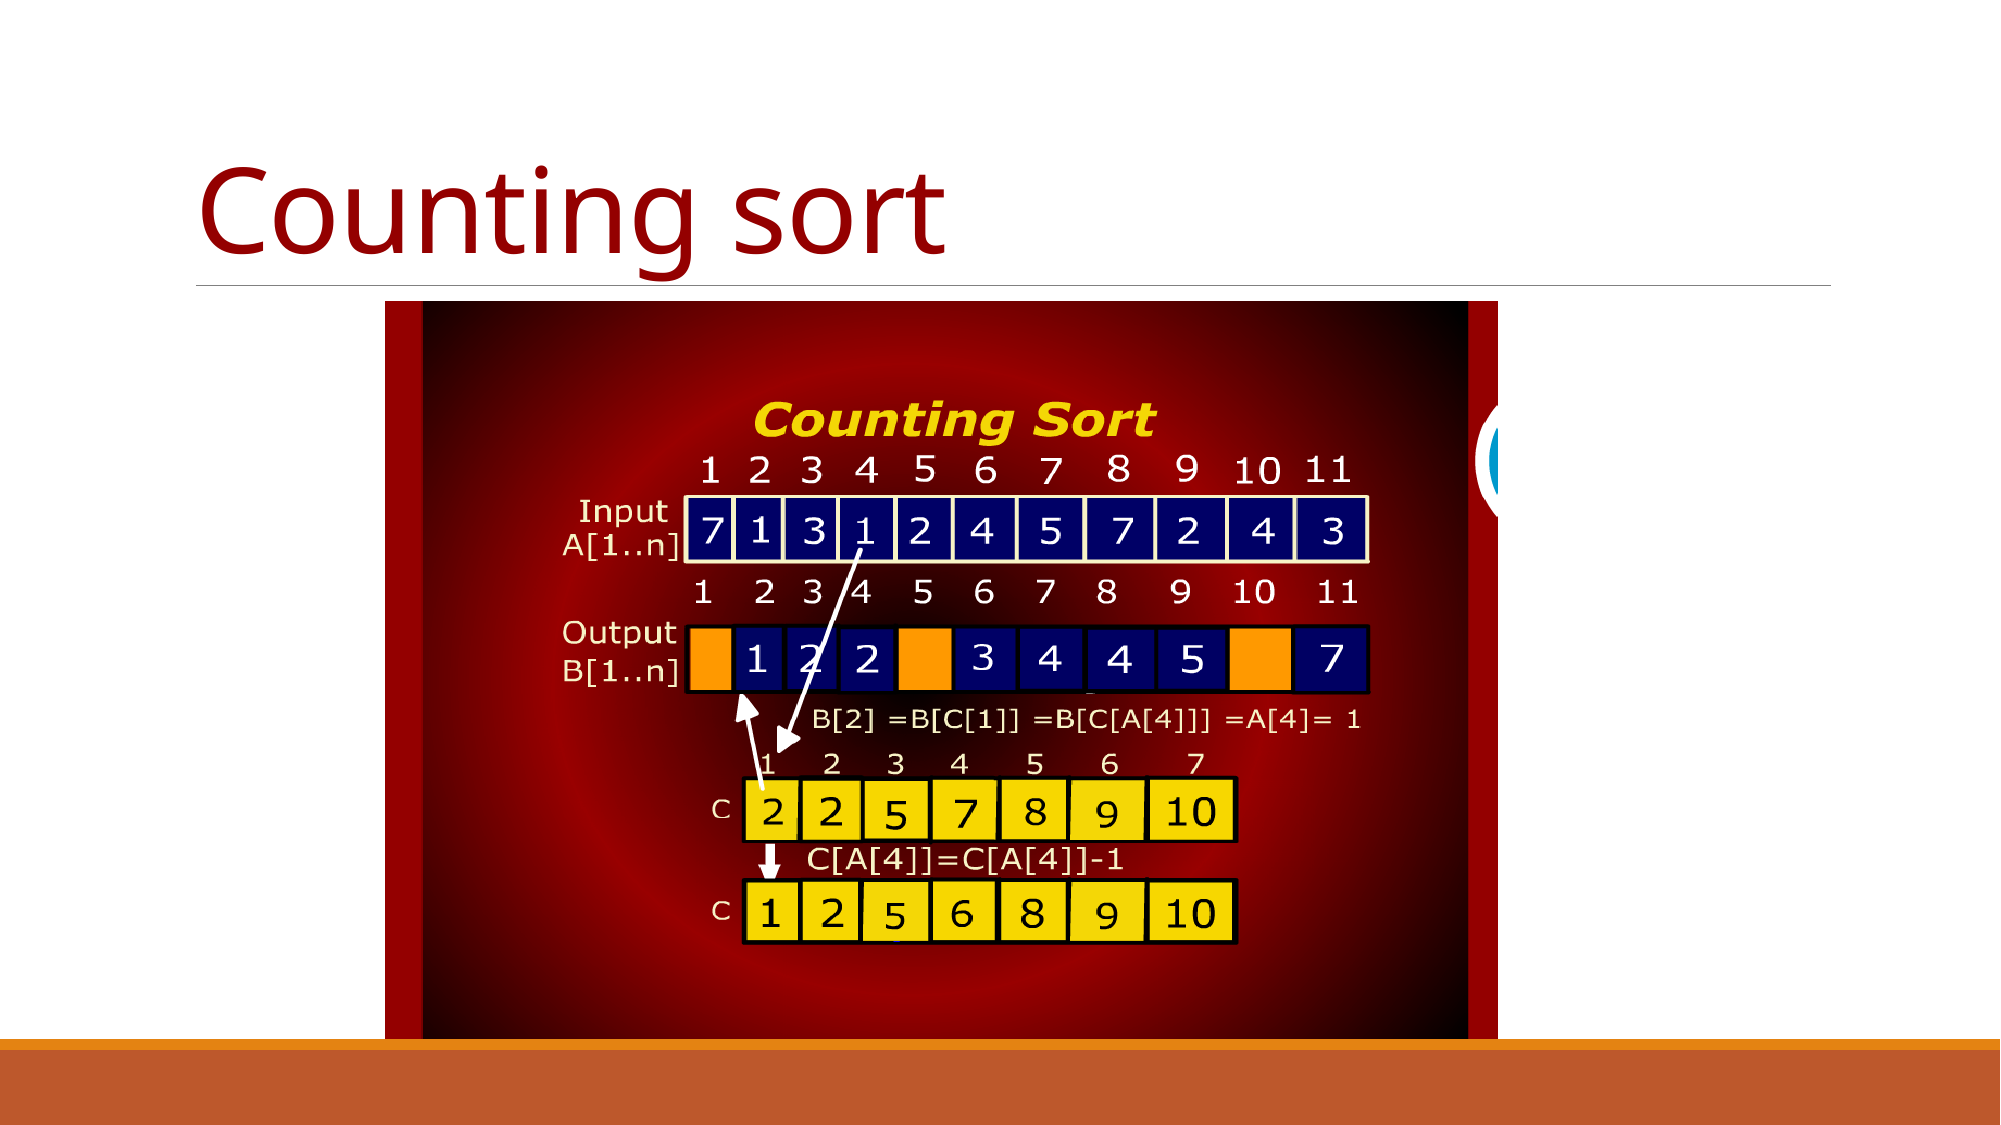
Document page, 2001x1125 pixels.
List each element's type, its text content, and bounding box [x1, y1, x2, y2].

title Counting sort [180, 47, 1830, 285]
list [384, 301, 1498, 1040]
